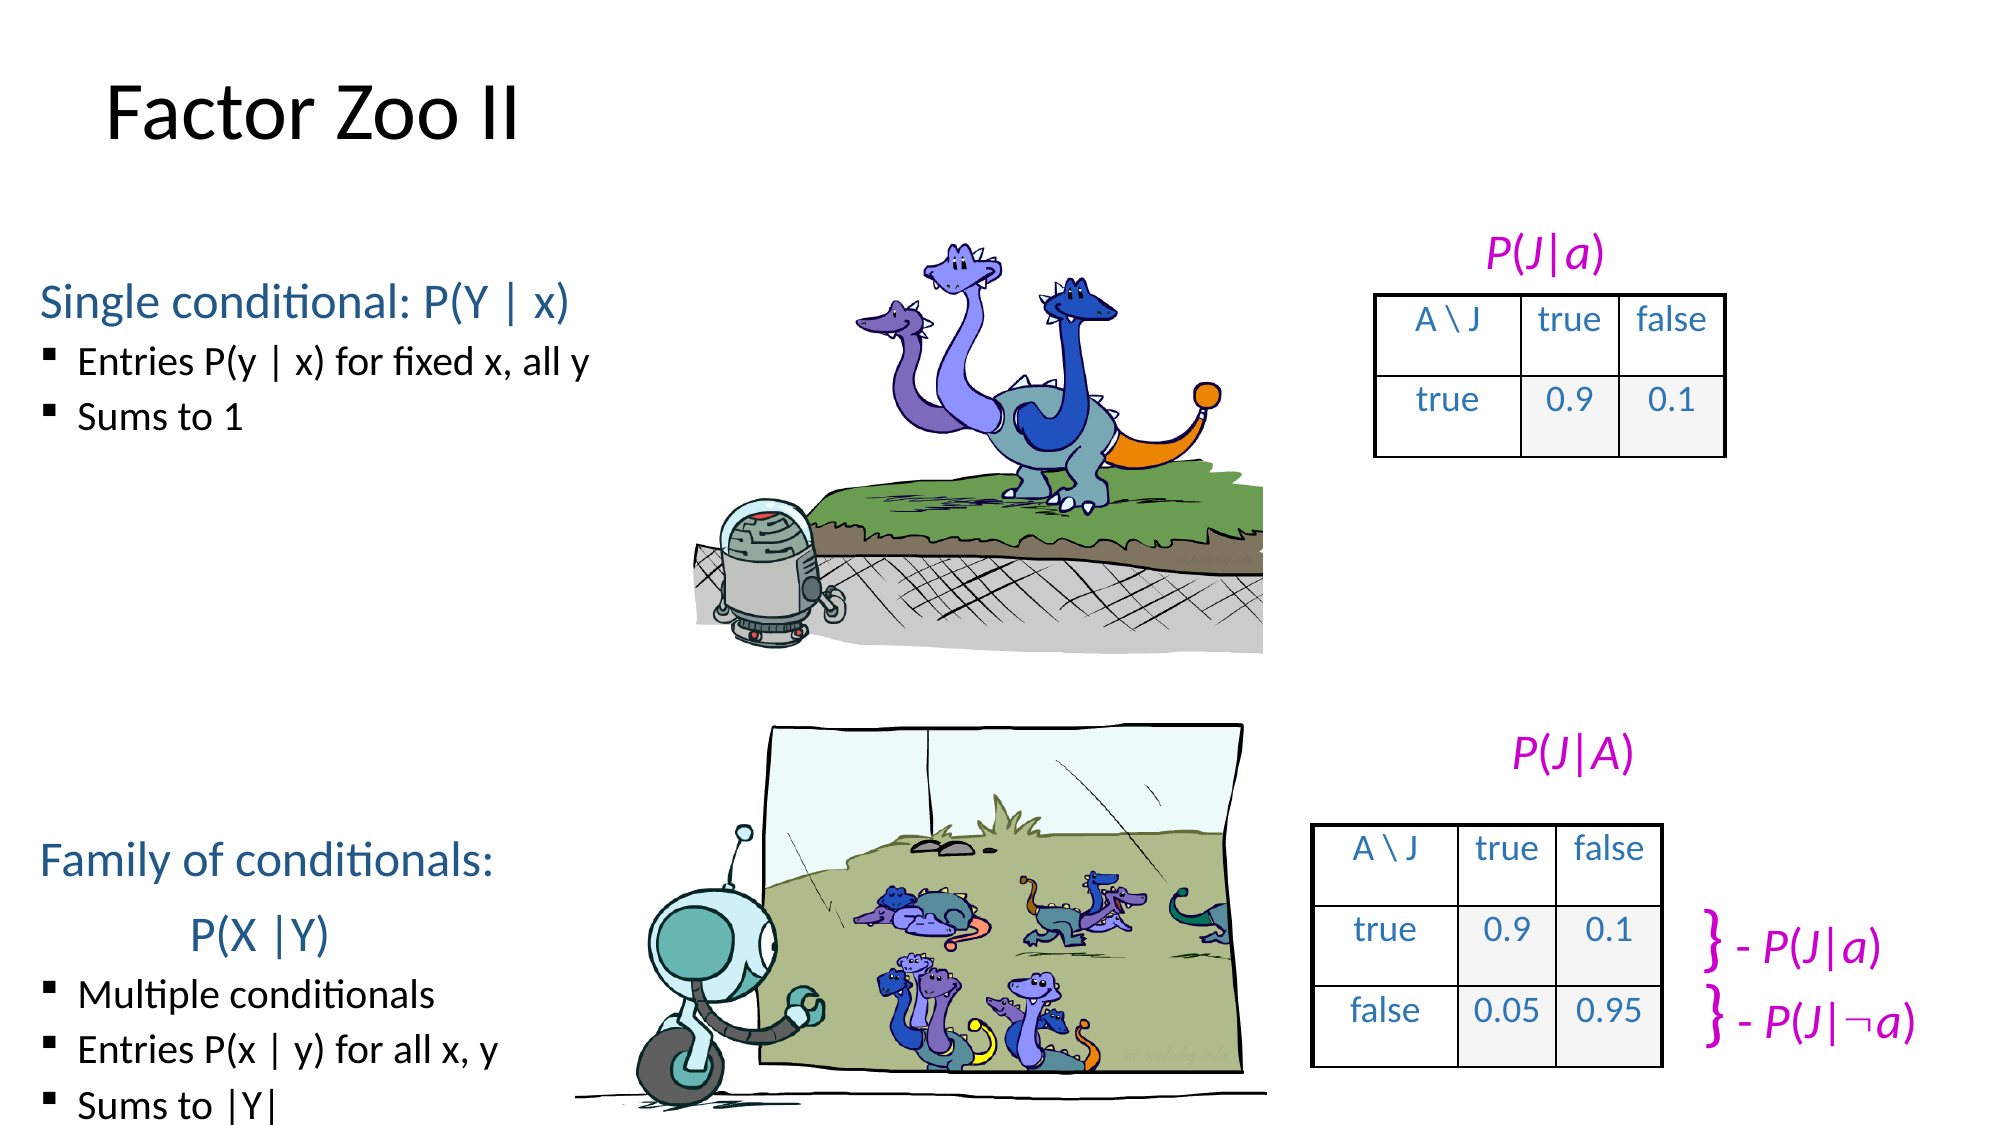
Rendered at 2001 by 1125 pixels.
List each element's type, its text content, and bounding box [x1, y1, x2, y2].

text_box P(J|a) [1470, 212, 1622, 288]
table_cell 0.9 [1459, 907, 1555, 985]
table_header A \ J [1377, 297, 1520, 375]
table_cell false [1315, 987, 1457, 1066]
table_header true [1459, 827, 1555, 905]
text_box } - P(J|a) [1686, 881, 1898, 987]
table_cell 0.1 [1557, 907, 1660, 985]
table_header false [1620, 297, 1723, 375]
list Single conditional: P(Y | x) Entries P(y | x) for fixed x, all y Sums to 1 Family of conditionals: P(X |Y) Multiple conditionals Entries P(x | y) for all x, y Sums to |Y| [24, 267, 713, 1025]
picture [574, 702, 1267, 1125]
table_cell 0.95 [1557, 987, 1660, 1066]
picture [687, 236, 1263, 658]
table_cell 0.1 [1620, 377, 1723, 456]
table_header A \ J [1315, 827, 1457, 905]
table_cell true [1315, 907, 1457, 985]
table_cell 0.9 [1522, 377, 1618, 456]
table_header true [1522, 297, 1618, 375]
table_header false [1557, 827, 1660, 905]
title Factor Zoo II [90, 60, 1816, 164]
text_box } - P(J|a) [1687, 956, 1933, 1062]
text_box P(J|A) [1496, 711, 1651, 787]
table_cell true [1377, 377, 1520, 456]
table_cell 0.05 [1459, 987, 1555, 1066]
